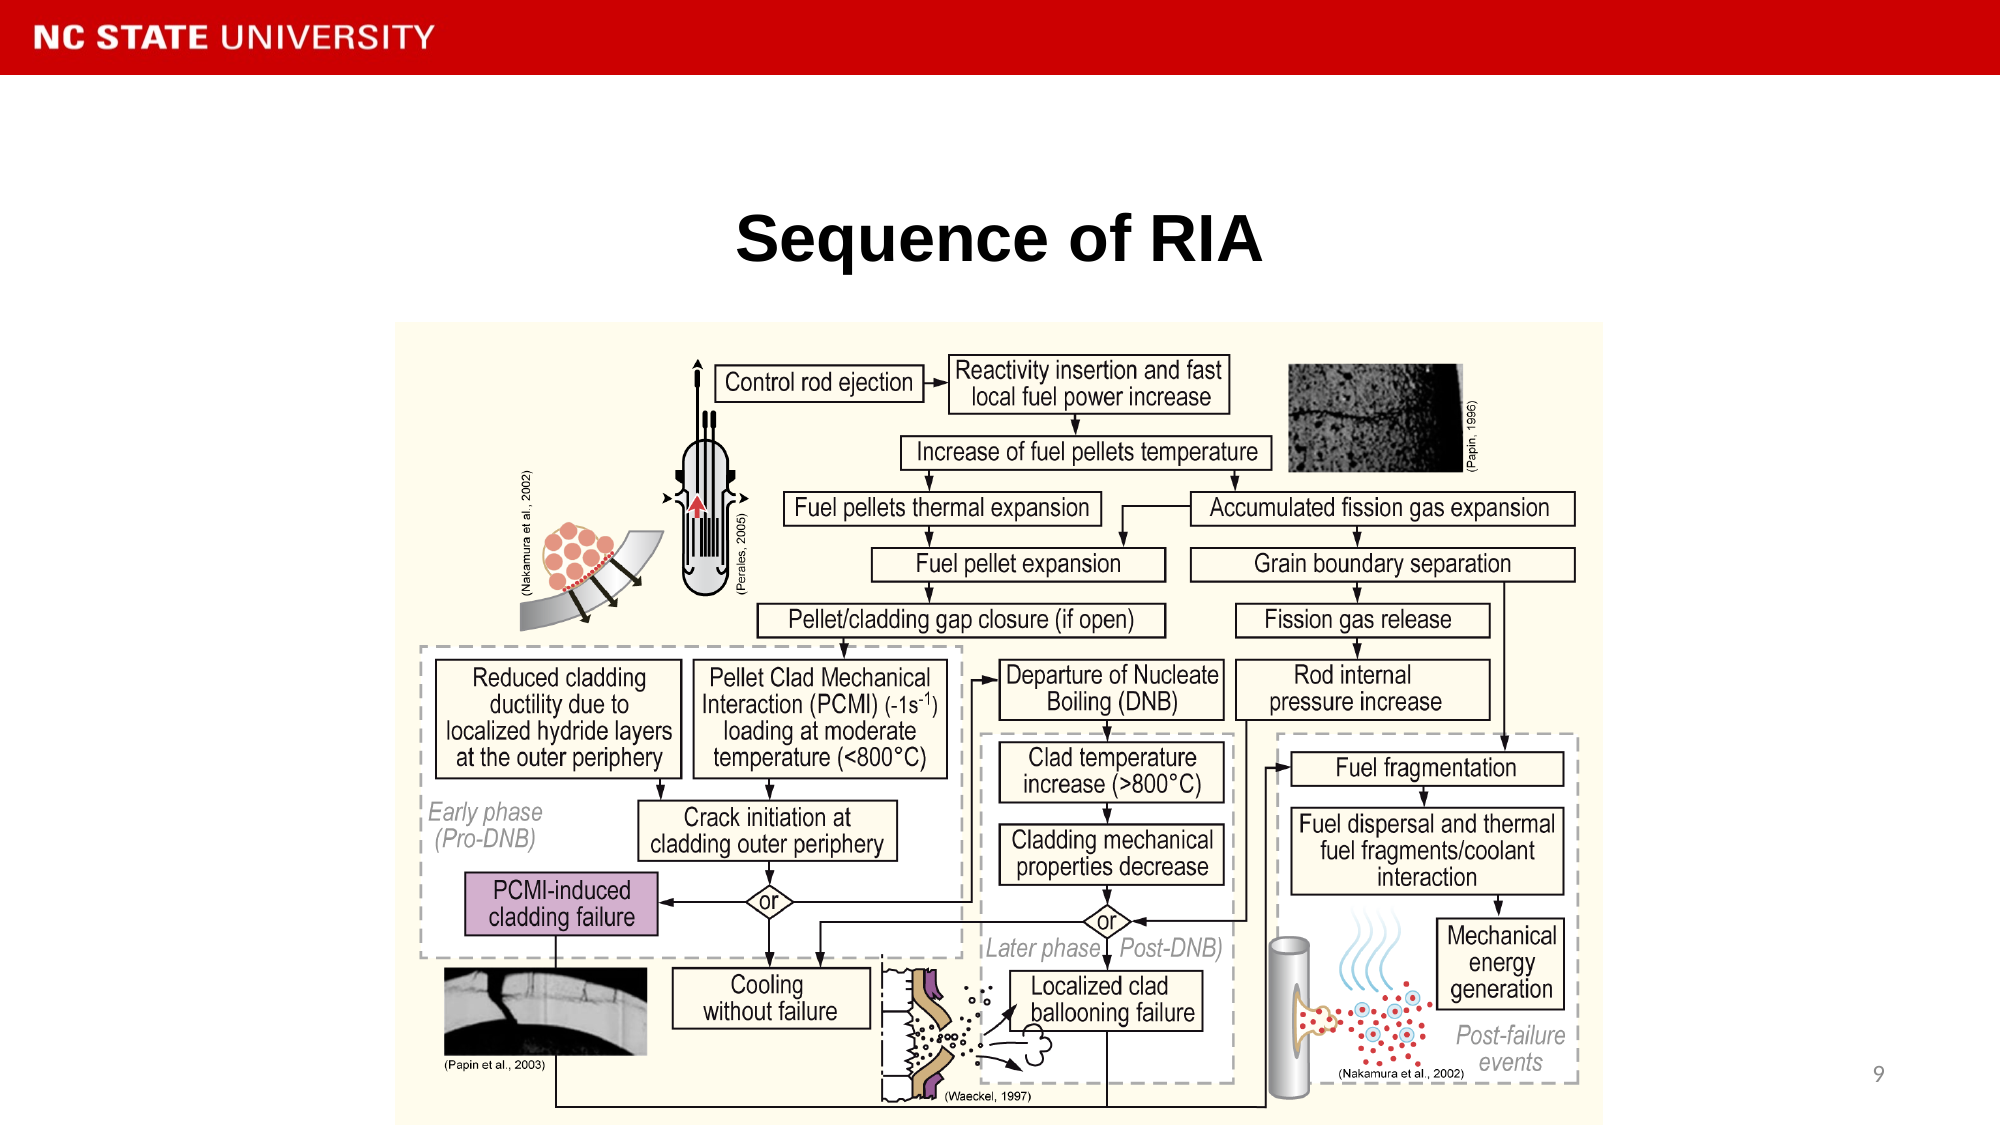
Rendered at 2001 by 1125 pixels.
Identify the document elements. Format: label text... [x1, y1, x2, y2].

title Sequence of RIA [99, 147, 1900, 323]
picture [394, 322, 1604, 1125]
slide_number 9 [1608, 1042, 1900, 1103]
picture [0, 0, 2000, 75]
